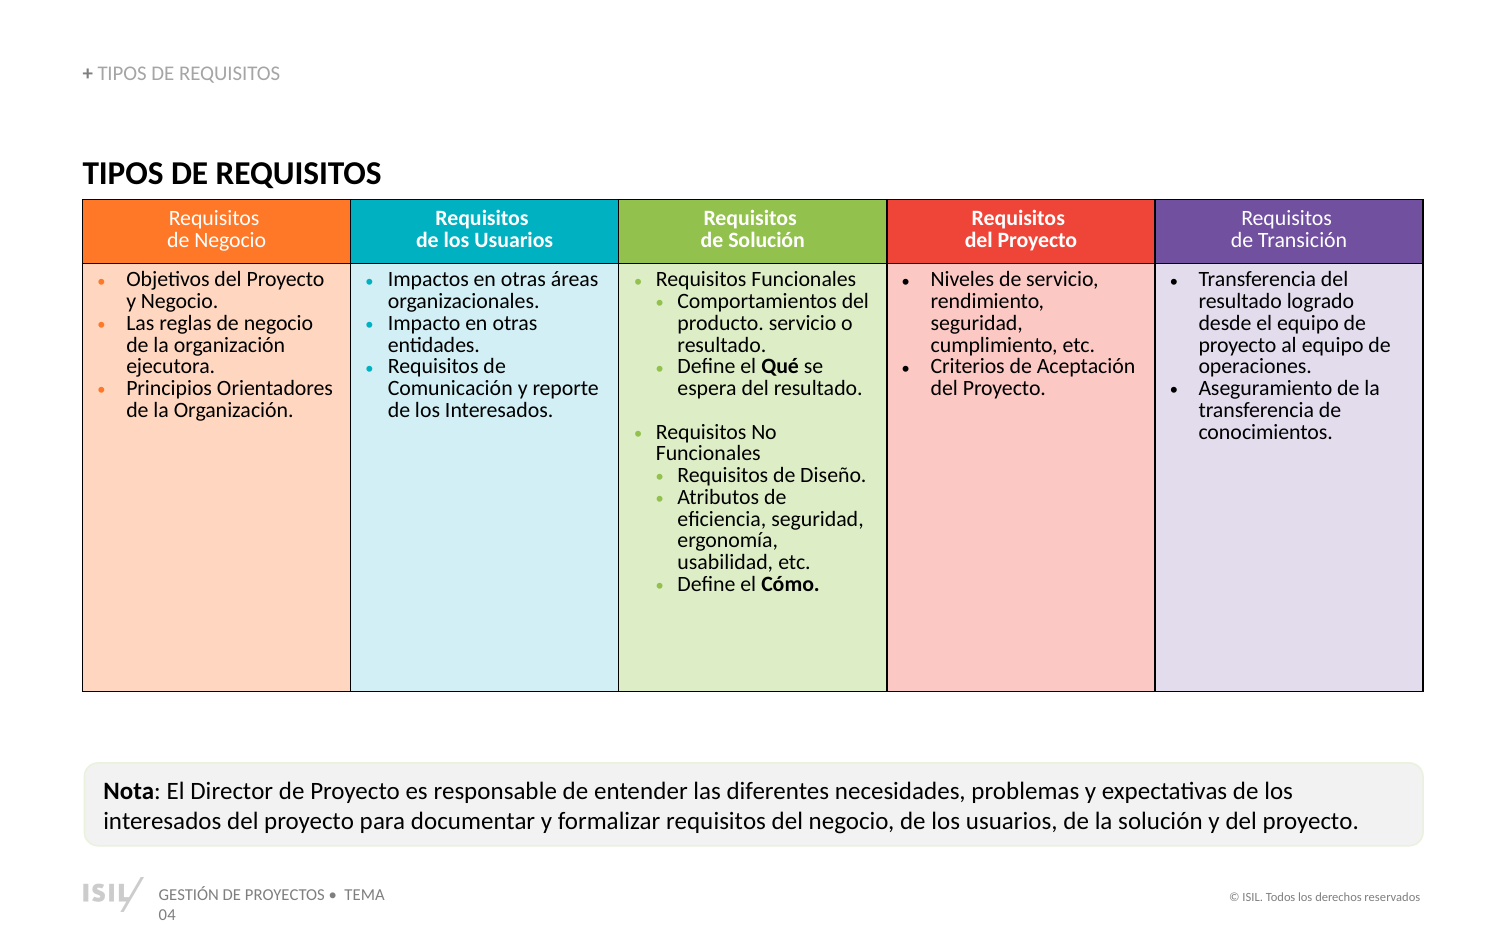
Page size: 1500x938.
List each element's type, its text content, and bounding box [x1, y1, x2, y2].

table_cell Transferencia del resultado logrado desde el equipo de proyecto al equipo de operaciones. Aseguramiento de la transferencia de conocimientos. [1156, 264, 1422, 691]
table_cell Niveles de servicio, rendimiento, seguridad, cumplimiento, etc. Criterios de Aceptación del Proyecto. [888, 264, 1154, 691]
table_header Requisitos de los Usuarios [351, 200, 618, 263]
table_header Requisitos de Transición [1156, 200, 1422, 263]
text_box Nota: El Director de Proyecto es responsable de entender las diferentes necesidades, problemas y expectativas de los interesados del proyecto para documentar y formalizar requisitos del negocio, de los usuarios, de la solución y del proyecto. [84, 762, 1424, 846]
table_header Requisitos de Solución [619, 200, 886, 263]
text_box TIPOS DE REQUISITOS [82, 150, 978, 191]
table_cell Objetivos del Proyecto y Negocio. Las reglas de negocio de la organización ejecutora. Principios Orientadores de la Organización. [83, 264, 350, 691]
table_header Requisitos de Negocio [83, 200, 350, 263]
table_header Requisitos del Proyecto [888, 200, 1154, 263]
table_cell Requisitos Funcionales Comportamientos del producto. servicio o resultado. Define el Qué se espera del resultado. Requisitos No Funcionales Requisitos de Diseño. Atributos de eficiencia, seguridad, ergonomía, usabilidad, etc. Define el Cómo. [619, 264, 886, 691]
table_cell Impactos en otras áreas organizacionales. Impacto en otras entidades. Requisitos de Comunicación y reporte de los Interesados. [351, 264, 618, 691]
text_box + TIPOS DE REQUISITOS [82, 61, 482, 85]
